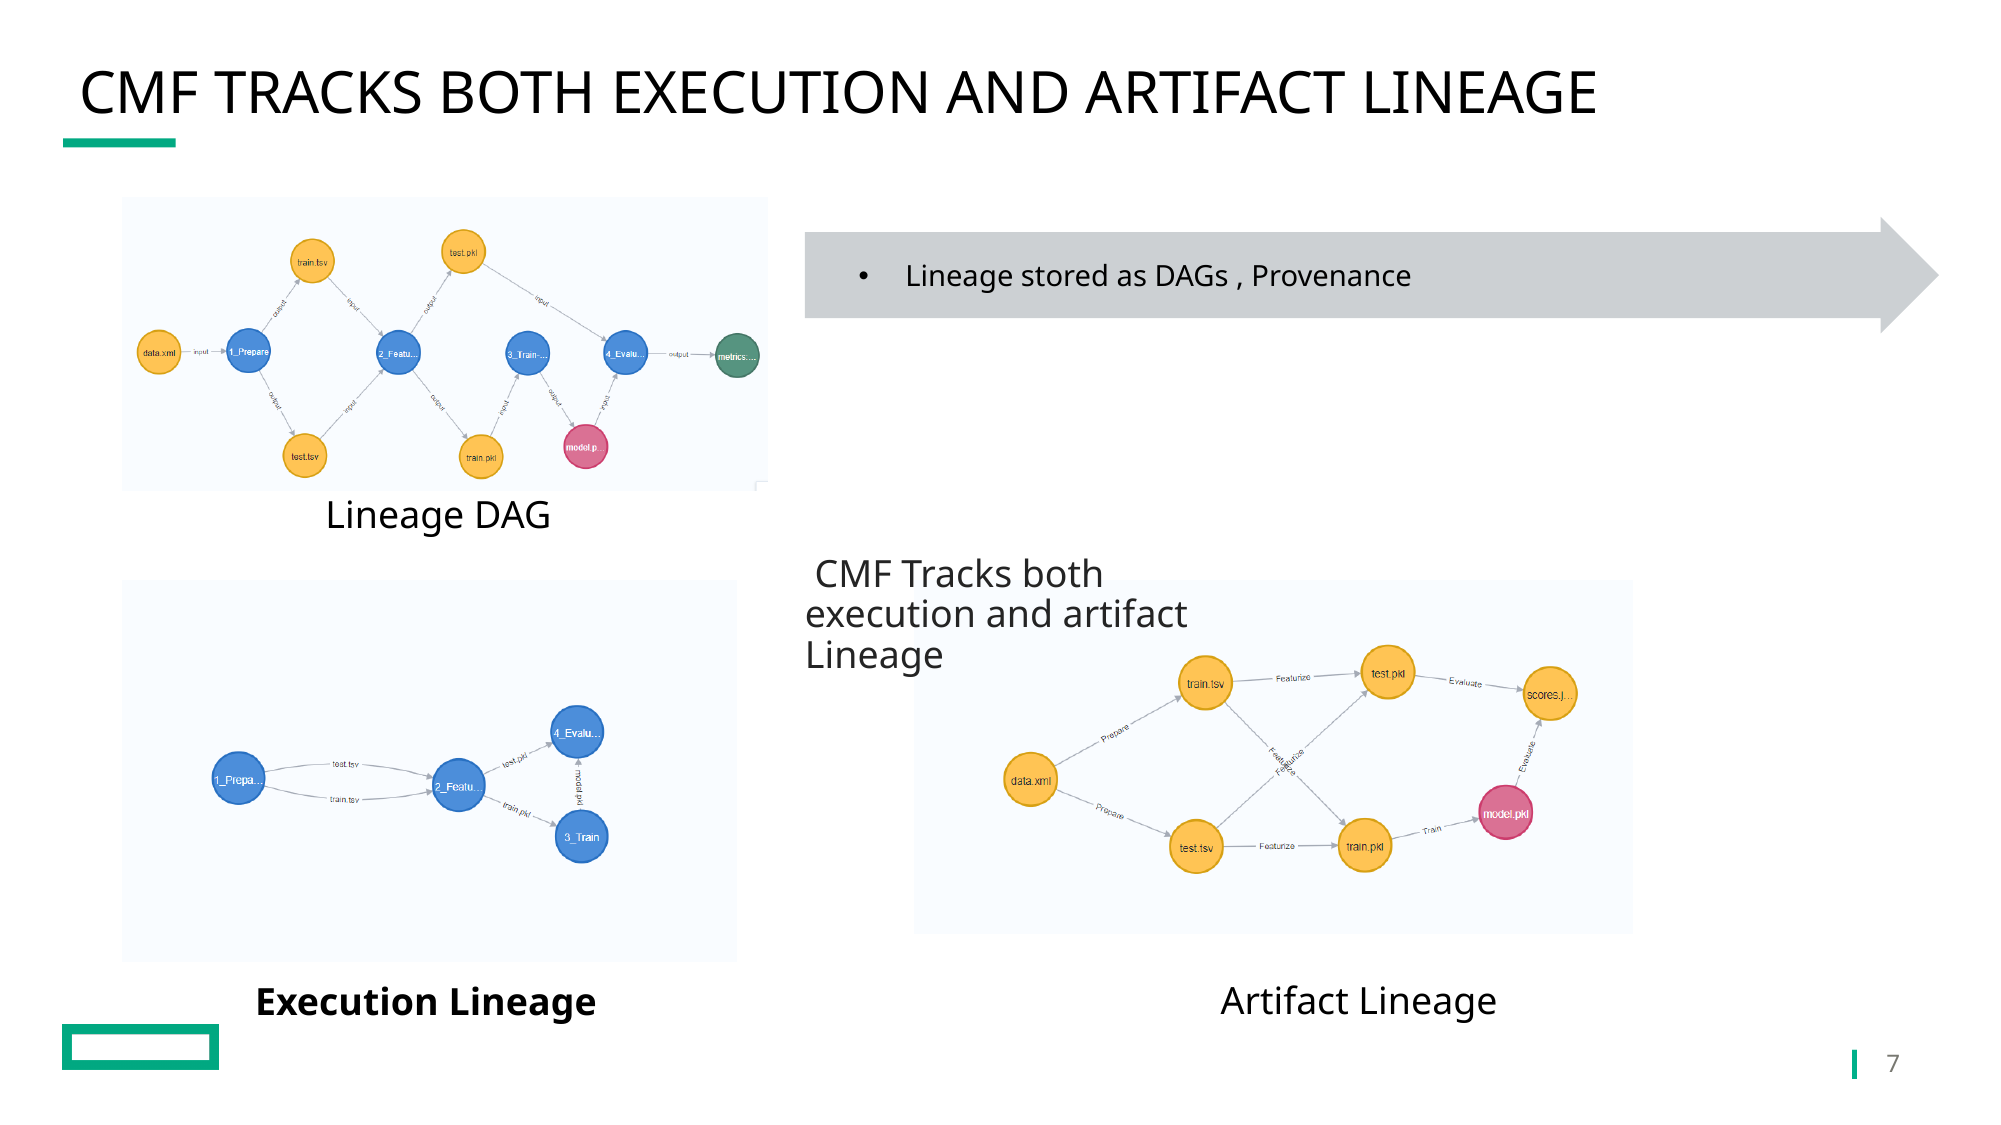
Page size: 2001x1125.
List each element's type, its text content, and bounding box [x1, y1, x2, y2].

text_box CMF Tracks both execution and artifact Lineage [774, 525, 1225, 707]
picture [122, 580, 737, 962]
text_box Execution Lineage [225, 963, 698, 1045]
title CMF Tracks both execution and artifact Lineage [63, 63, 1938, 134]
text_box Lineage DAG [295, 491, 627, 535]
picture [62, 1024, 219, 1070]
picture [122, 197, 768, 491]
picture [1852, 1043, 1857, 1079]
picture [914, 580, 1633, 934]
text_box Artifact Lineage [1190, 961, 1587, 1043]
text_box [805, 207, 1938, 331]
slide_number 7 [1837, 1033, 1950, 1094]
